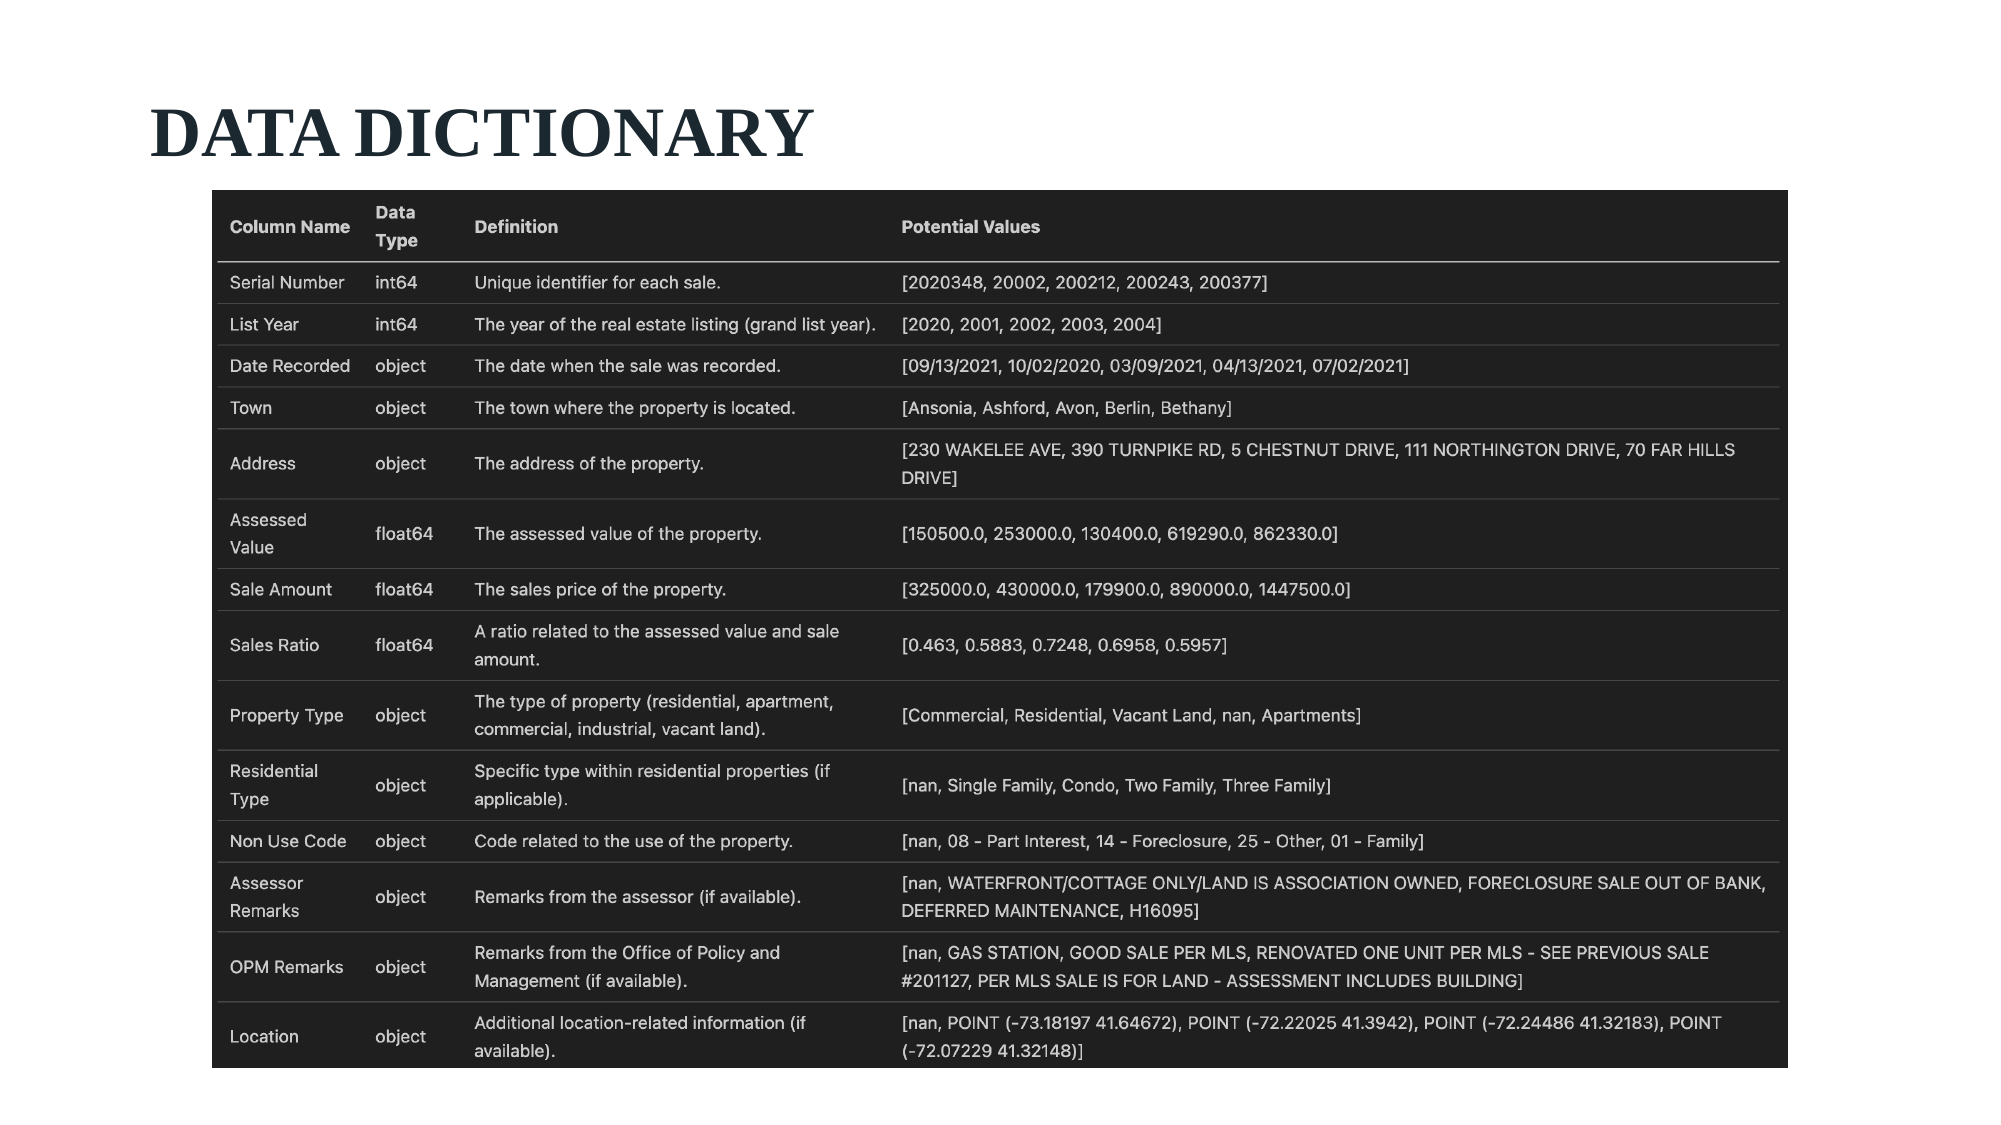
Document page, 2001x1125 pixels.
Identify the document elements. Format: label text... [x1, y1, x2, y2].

title Data Dictionary [135, 20, 1160, 247]
picture [212, 190, 1788, 1068]
